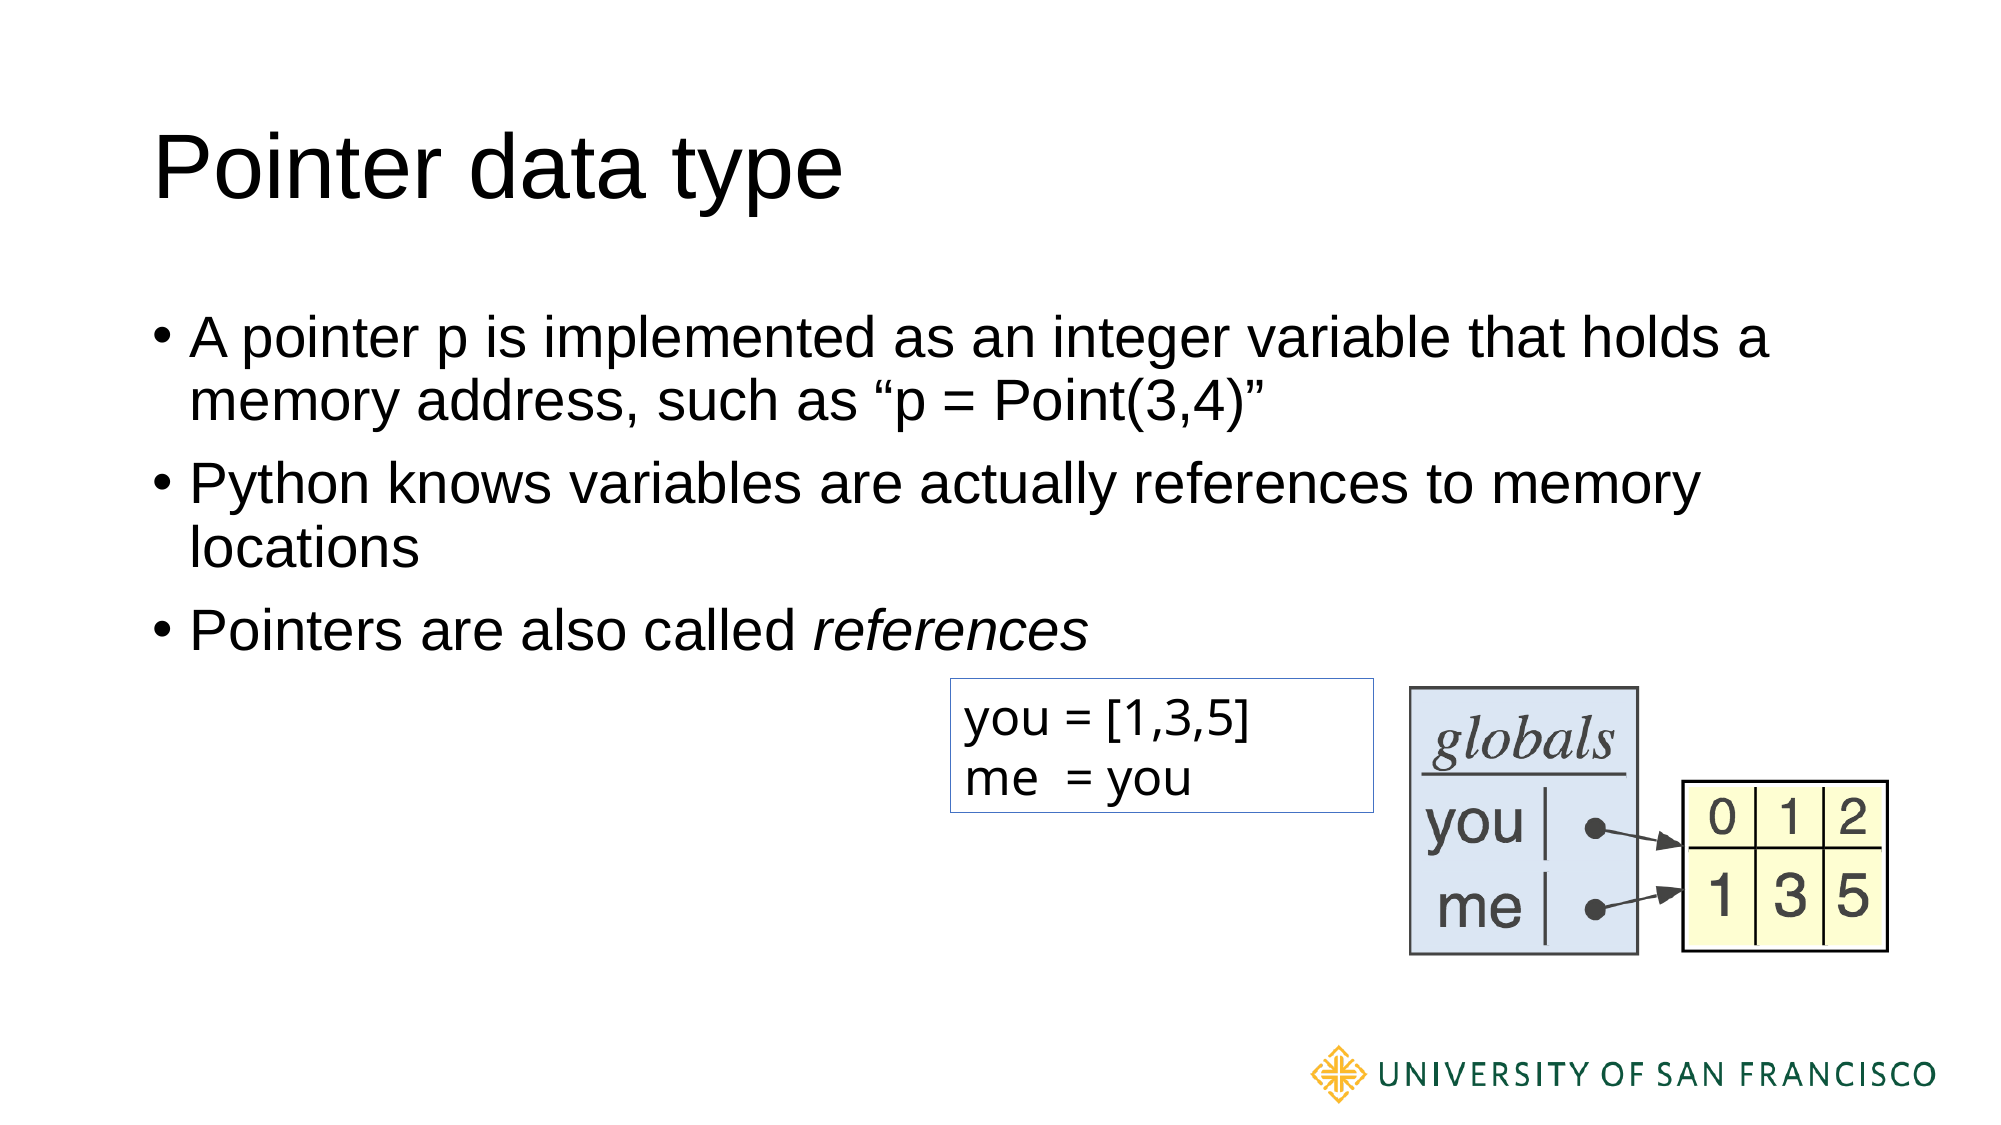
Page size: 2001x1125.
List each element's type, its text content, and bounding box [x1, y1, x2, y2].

title Pointer data type [137, 59, 1863, 278]
picture [1399, 674, 1903, 967]
text_box you = [1,3,5] me = you [950, 678, 1374, 813]
list A pointer p is implemented as an integer variable that holds a memory address, such as “p = Point(3,4)” Python knows variables are actually references to memory locations Pointers are also called references [137, 299, 1863, 1014]
